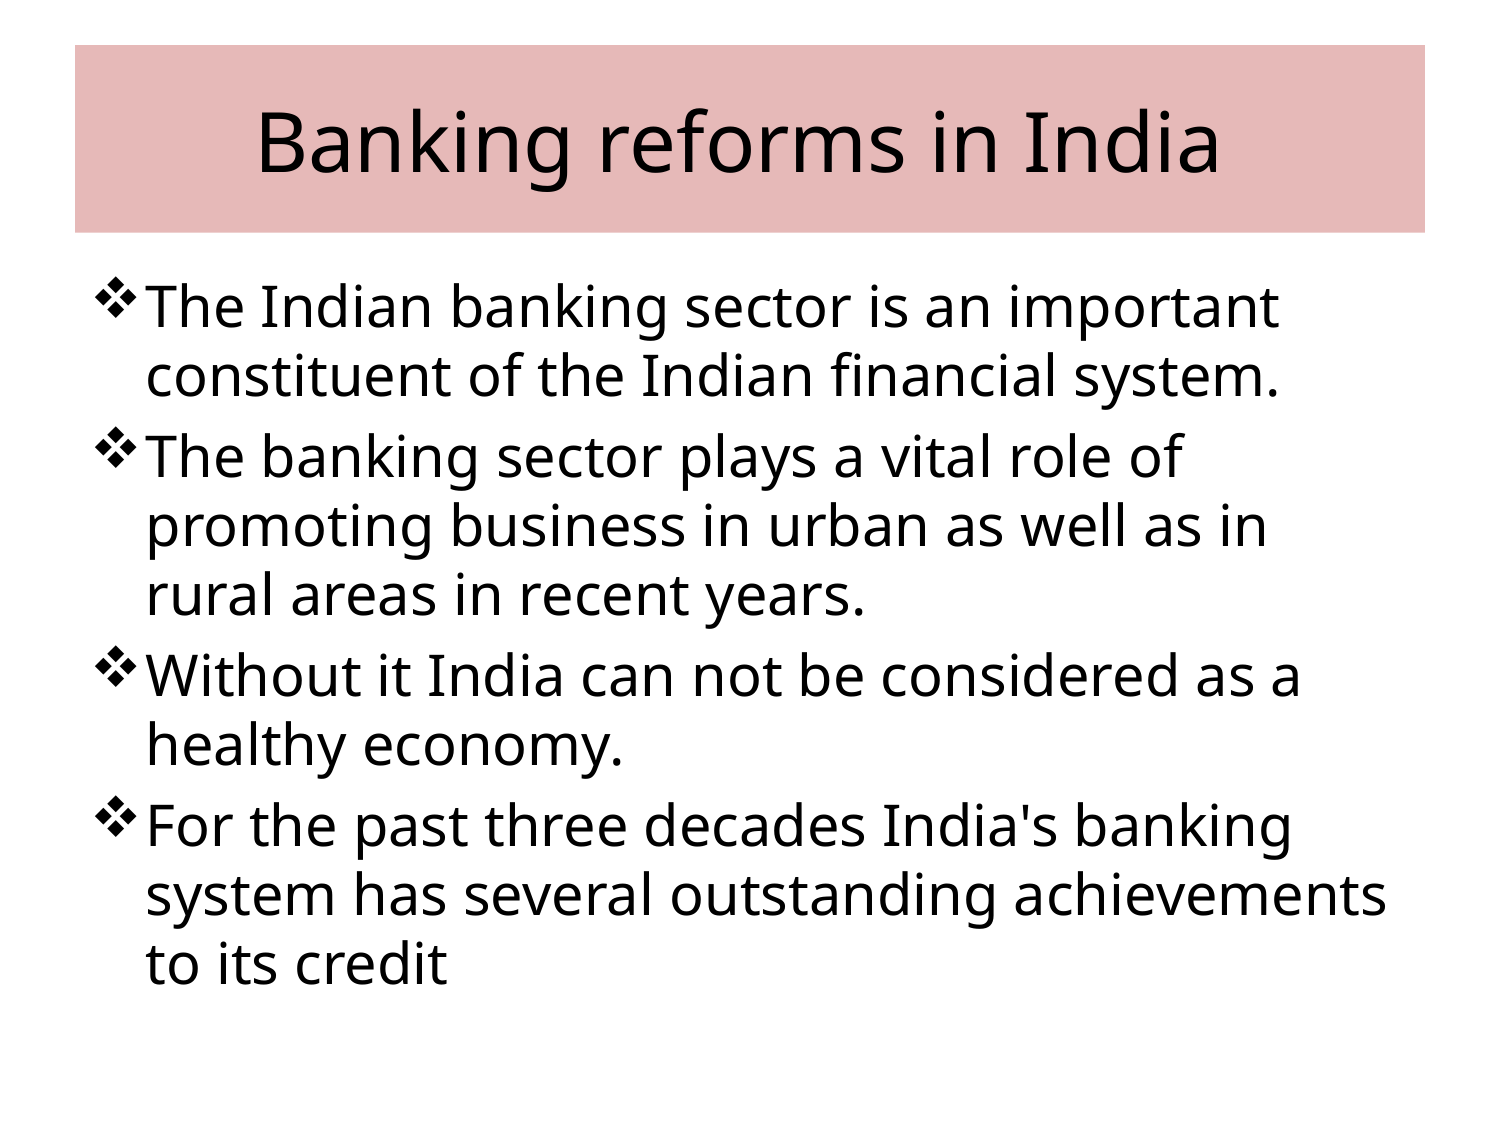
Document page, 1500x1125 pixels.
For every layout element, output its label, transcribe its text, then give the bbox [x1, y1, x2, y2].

title Banking reforms in India [75, 45, 1425, 233]
list The Indian banking sector is an important constituent of the Indian financial system. The banking sector plays a vital role of promoting business in urban as well as in rural areas in recent years. Without it India can not be considered as a healthy economy. For the past three decades India's banking system has several outstanding achievements to its credit [75, 262, 1425, 1005]
